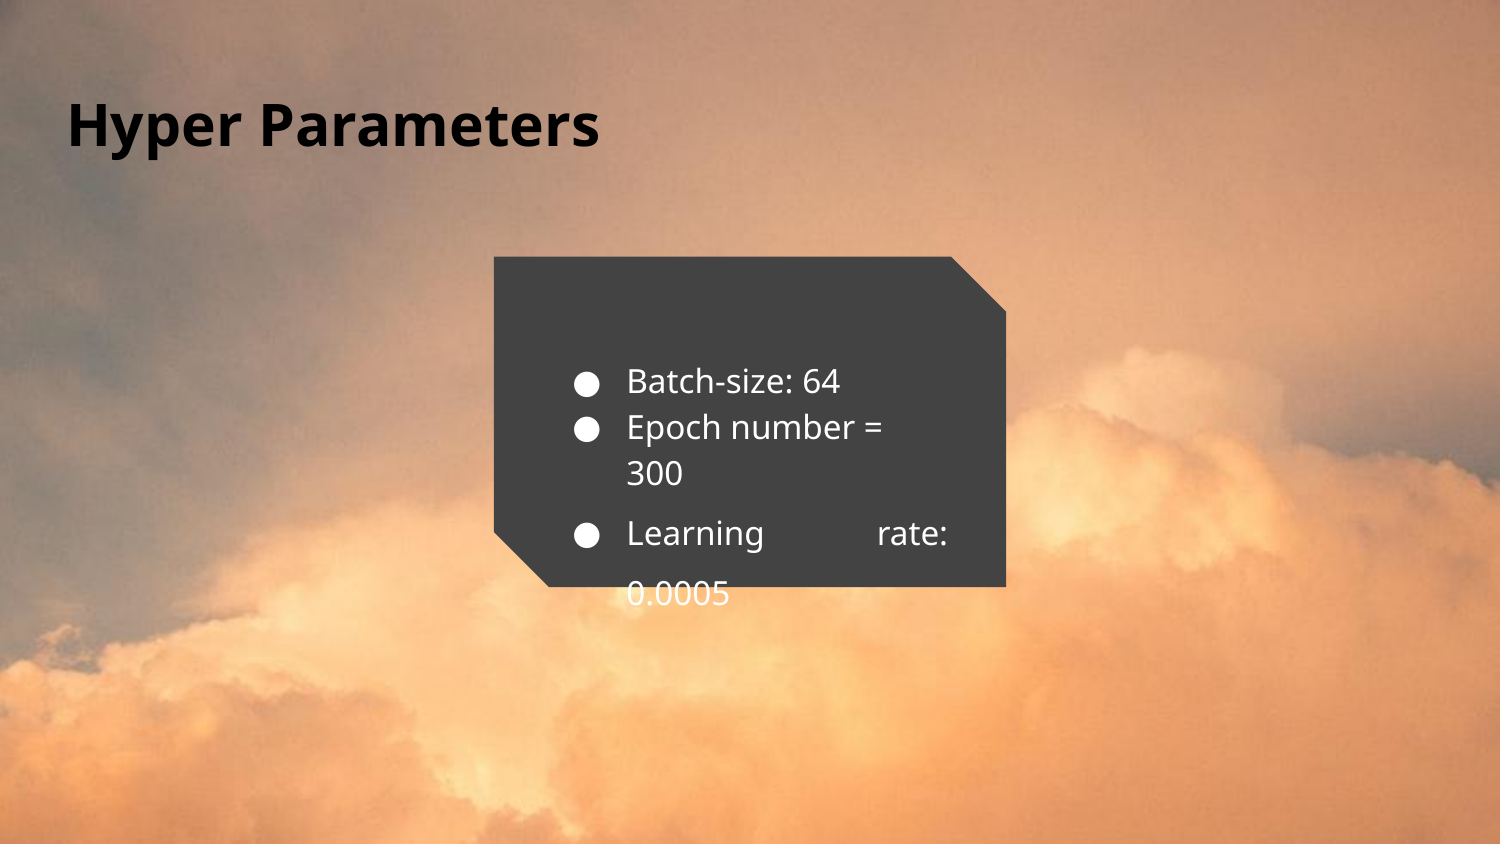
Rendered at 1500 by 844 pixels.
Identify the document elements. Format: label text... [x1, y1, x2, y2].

title Hyper Parameters [51, 72, 1449, 167]
picture [0, 0, 1500, 844]
text_box [493, 256, 1007, 588]
text_box Batch-size: 64 Epoch number = 300 Learning rate: 0.0005 [536, 325, 964, 627]
